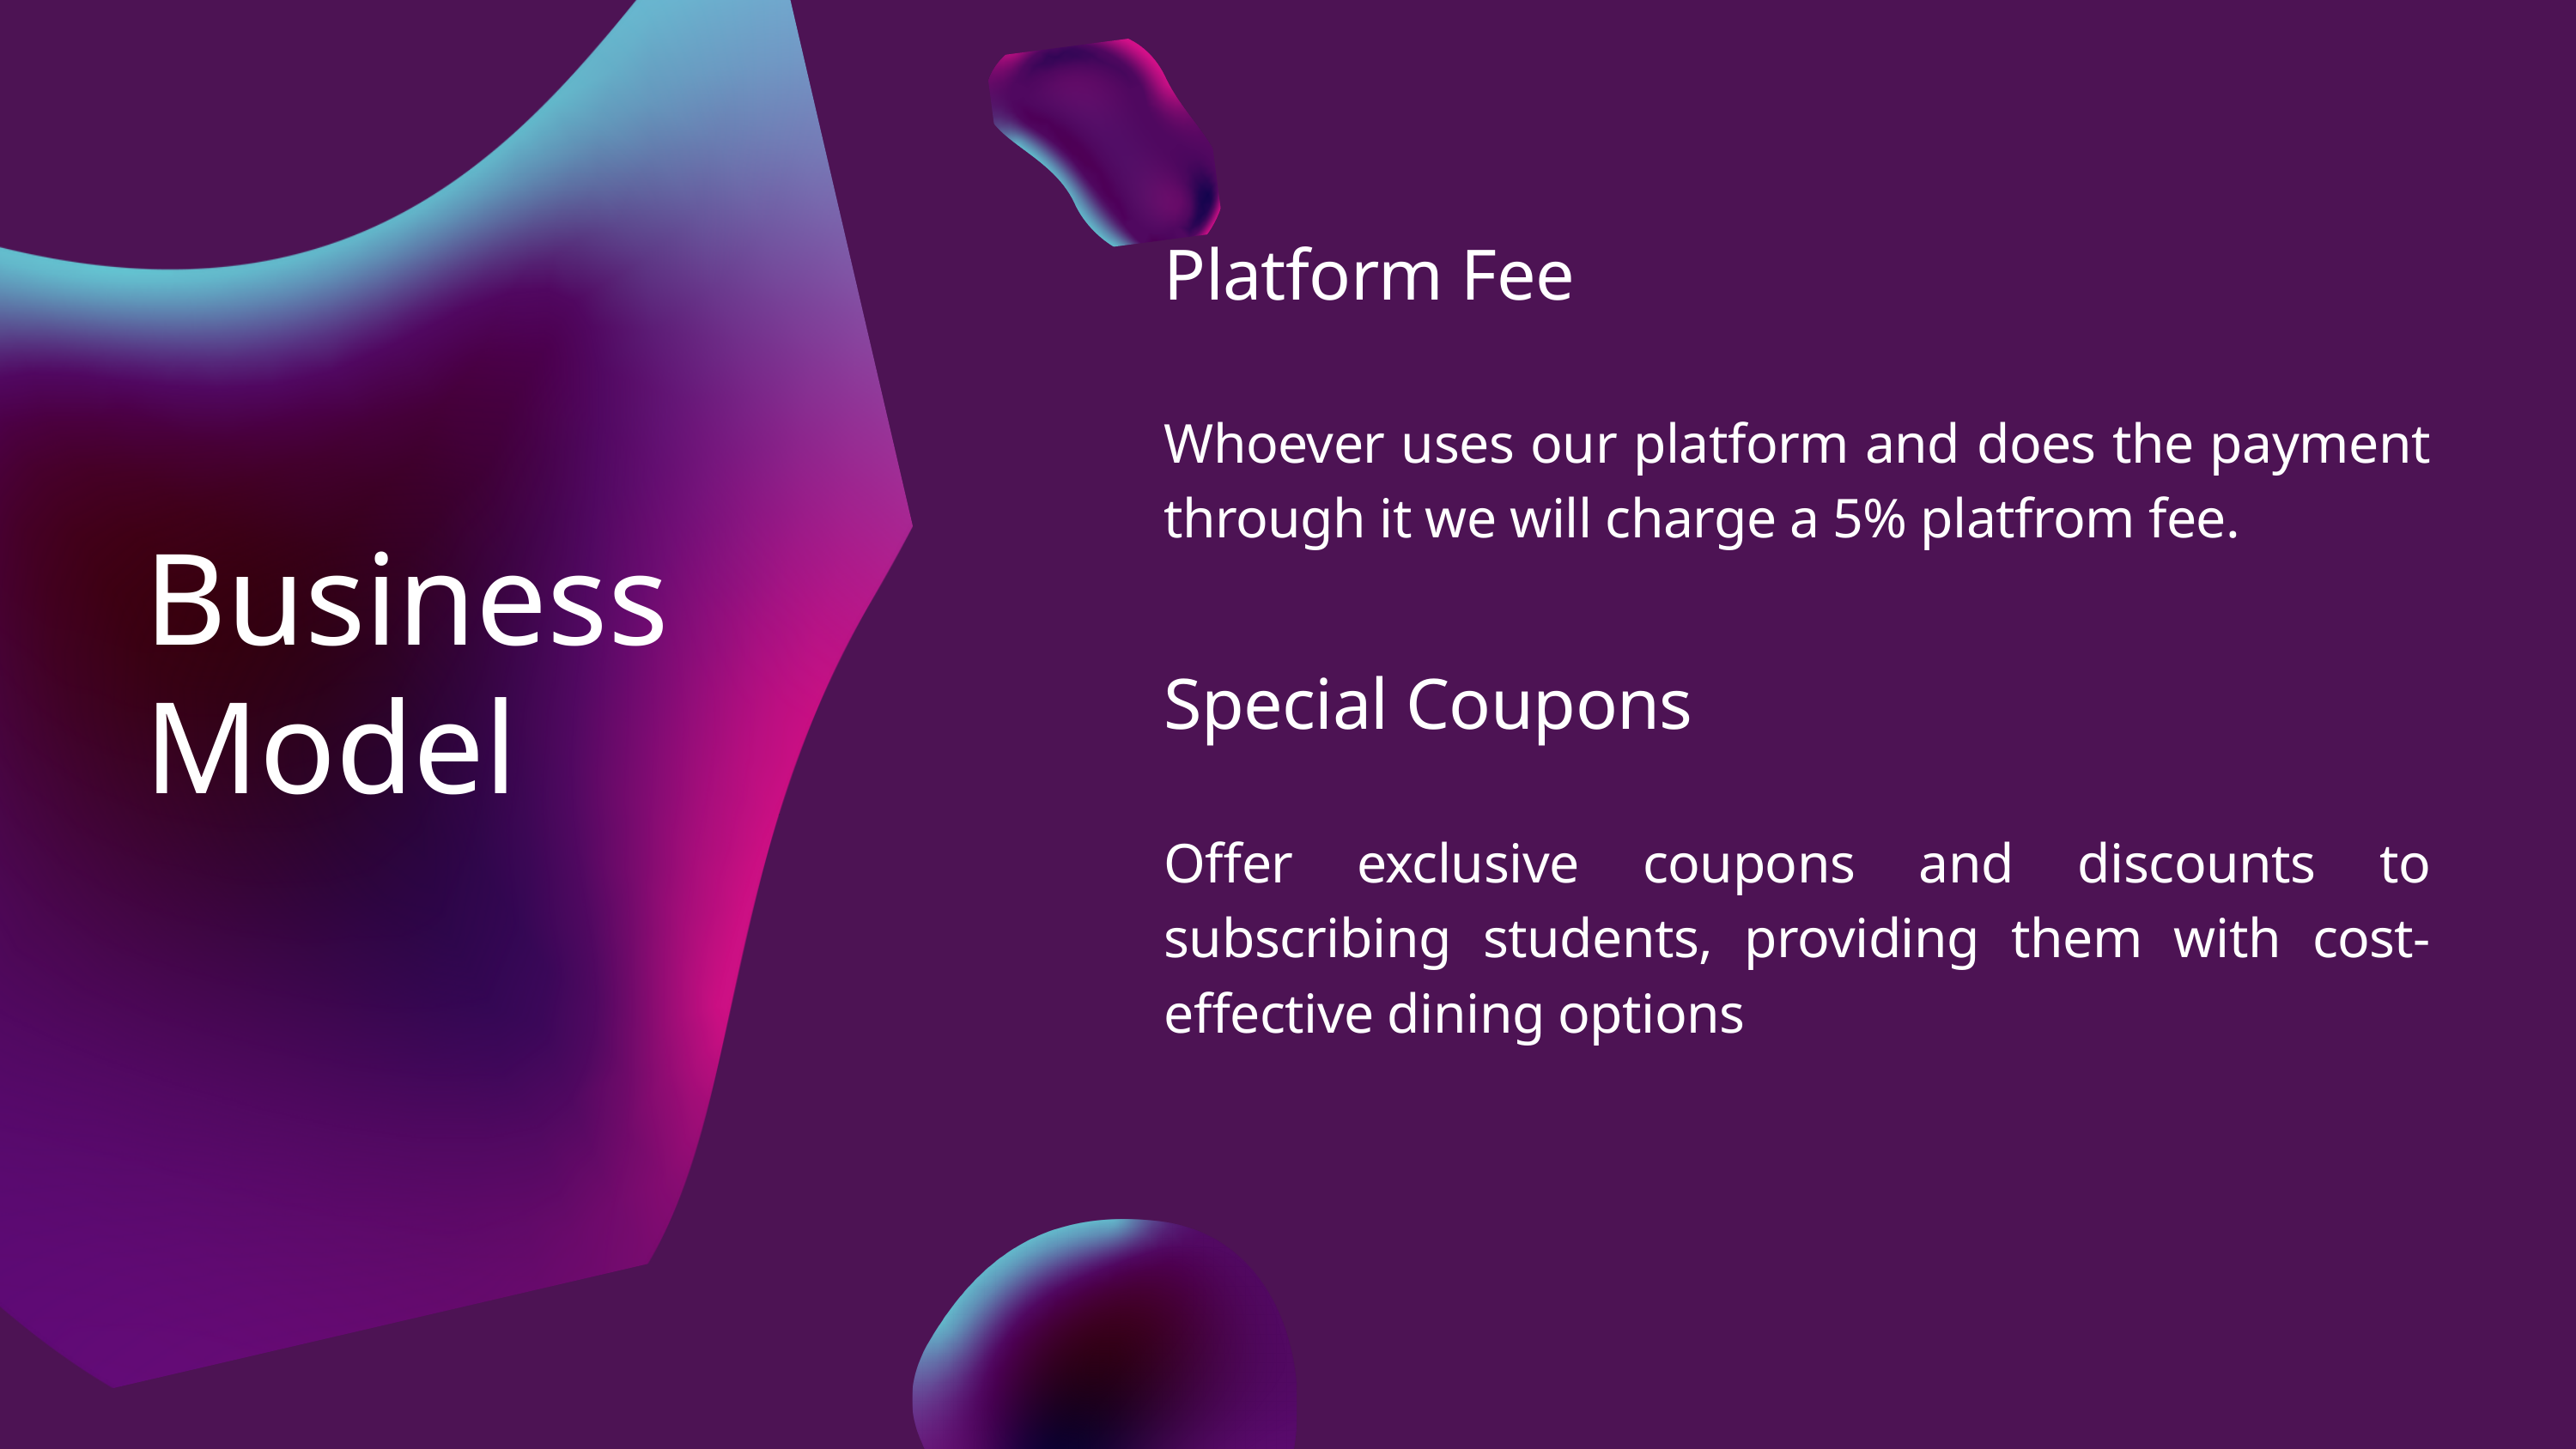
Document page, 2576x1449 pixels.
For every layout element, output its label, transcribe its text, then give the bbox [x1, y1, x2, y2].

text_box Business Model [144, 520, 893, 820]
text_box Platform Fee Whoever uses our platform and does the payment through it we will charge a 5% platfrom fee. Special Coupons Offer exclusive coupons and discounts to subscribing students, providing them with cost-effective dining options [1163, 215, 2432, 1044]
text_box [985, 29, 1222, 260]
text_box [912, 1219, 1297, 1449]
text_box [0, 0, 1062, 1415]
